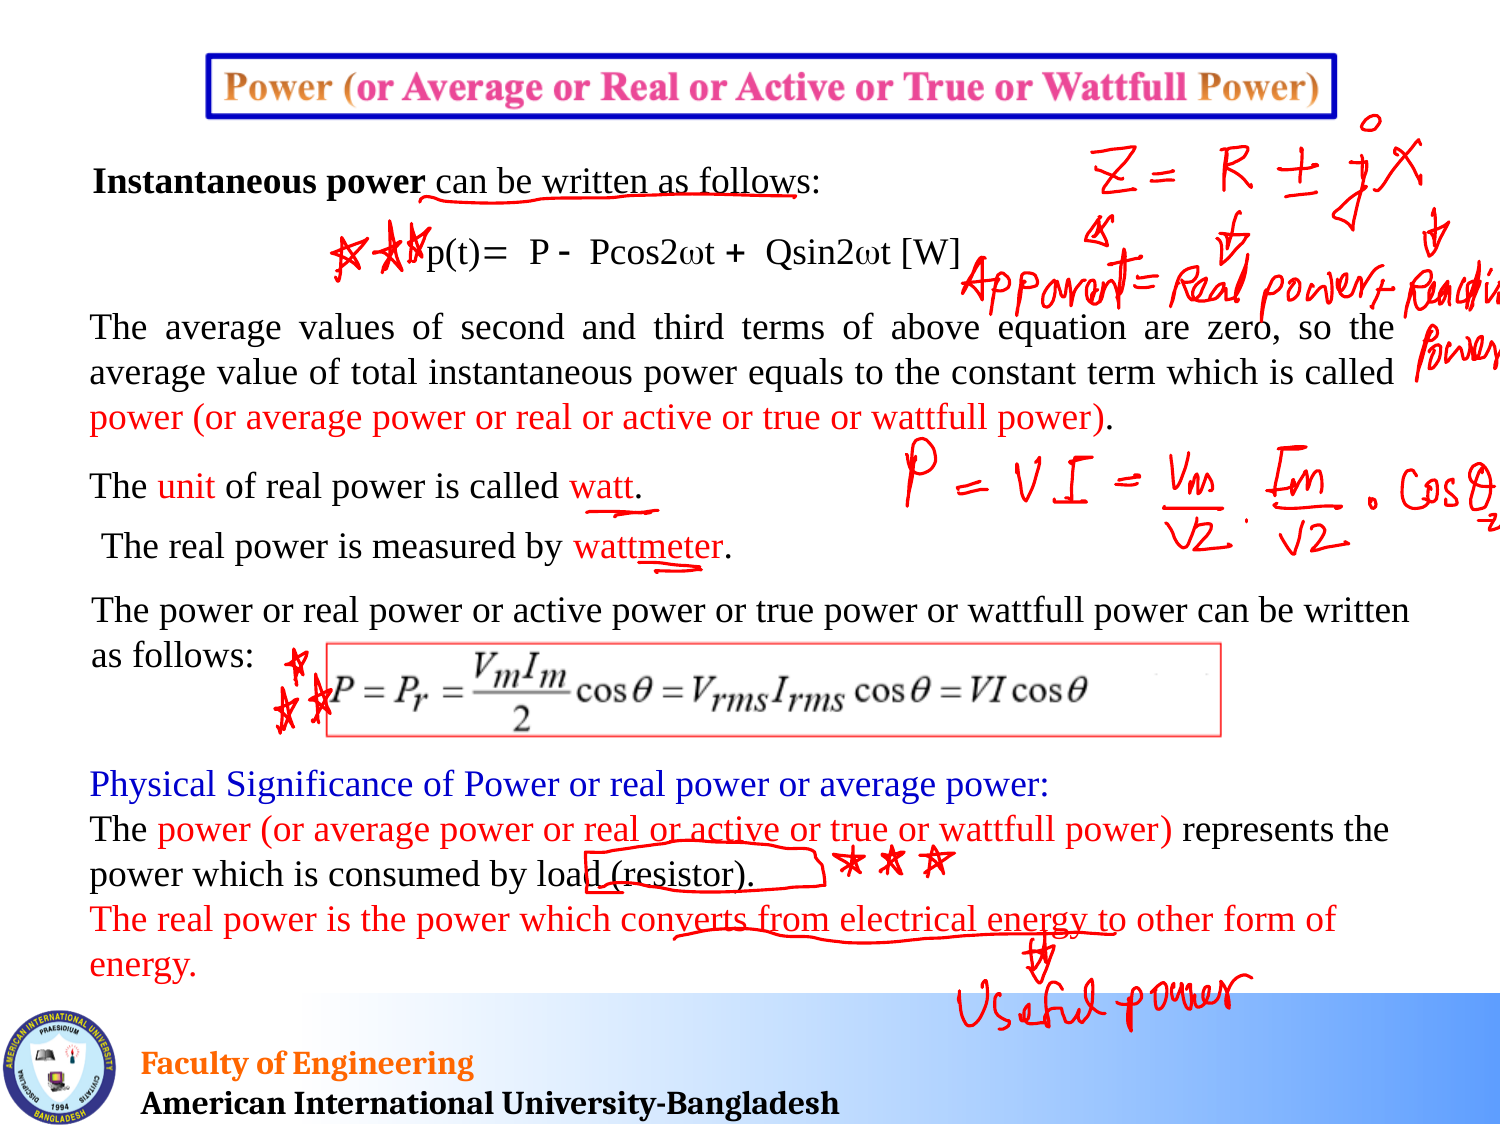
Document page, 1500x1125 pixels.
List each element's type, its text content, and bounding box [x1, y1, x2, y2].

text_box Physical Significance of Power or real power or average power: The power (or average power or real or active or true or wattfull power) represents the power which is consumed by load (resistor). The real power is the power which converts from electrical energy to other form of energy. [74, 751, 1460, 991]
text_box p(t) P  Pcos2t  Qsin2t [W] [411, 219, 986, 280]
text_box The real power is measured by wattmeter. [86, 513, 758, 574]
text_box Instantaneous power can be written as follows: [77, 148, 847, 209]
picture [0, 1007, 119, 1125]
text_box The power or real power or active power or true power or wattfull power can be written as follows: [76, 577, 1440, 683]
text_box The unit of real power is called watt. [74, 453, 825, 514]
picture [202, 38, 1343, 132]
picture [314, 637, 1230, 744]
text_box The average values of second and third terms of above equation are zero, so the average value of total instantaneous power equals to the constant term which is called power (or average power or real or active or true or wattfull power). [74, 294, 1412, 445]
